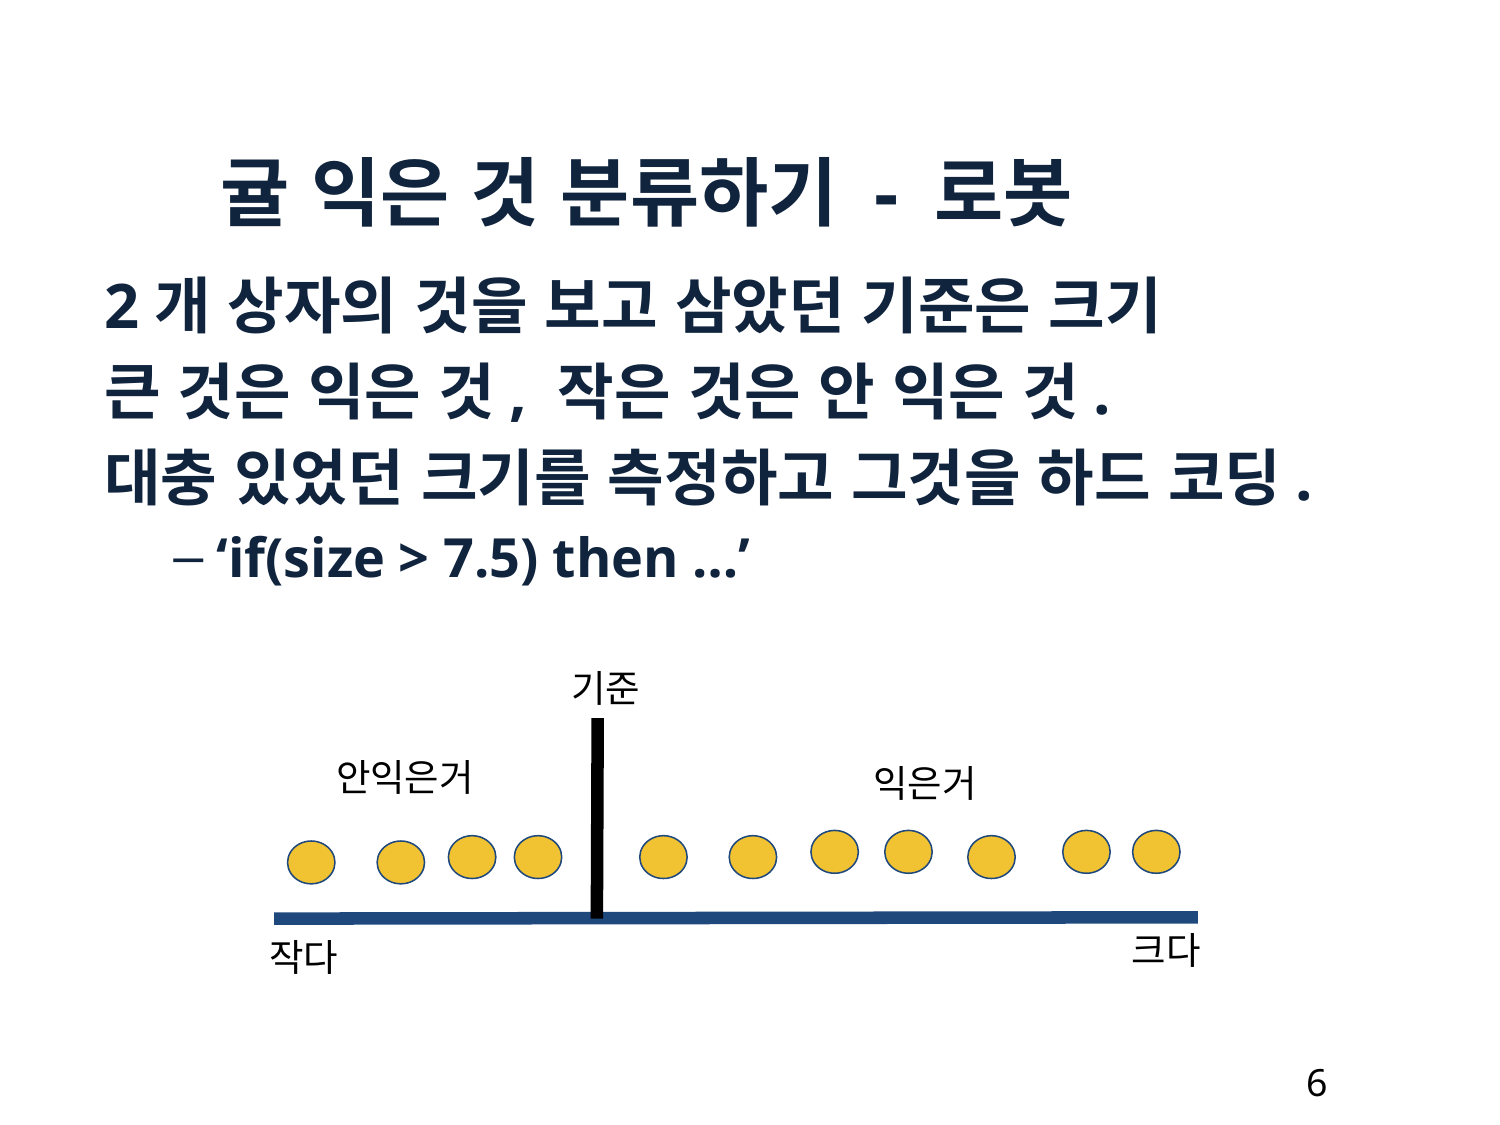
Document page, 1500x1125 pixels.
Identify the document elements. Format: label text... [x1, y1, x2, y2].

text_box [639, 835, 688, 879]
text_box [287, 841, 335, 884]
text_box 크다 [1116, 912, 1240, 971]
text_box 안익은거 [321, 739, 539, 798]
text_box [967, 835, 1016, 879]
text_box [729, 835, 777, 879]
text_box [884, 830, 933, 874]
text_box [1116, 919, 1199, 925]
text_box [810, 830, 859, 874]
text_box 기준 [556, 650, 679, 709]
text_box [1062, 830, 1111, 874]
text_box [448, 835, 496, 879]
text_box [377, 841, 425, 884]
text_box 작다 [254, 918, 378, 977]
text_box [514, 835, 562, 879]
text_box 고래(O) [273, 919, 378, 925]
list 2개 상자의 것을 보고 삼았던 기준은 크기 큰 것은 익은 것, 작은 것은 안 익은 것. 대충 있었던 크기를 측정하고 그것을 하드 코딩. ‘if(size > 7.5) then …’ [89, 259, 1383, 1041]
text_box [1132, 830, 1181, 874]
text_box 익은거 [858, 744, 1036, 803]
title 귤 익은 것 분류하기 - 로봇 [0, 137, 1294, 244]
